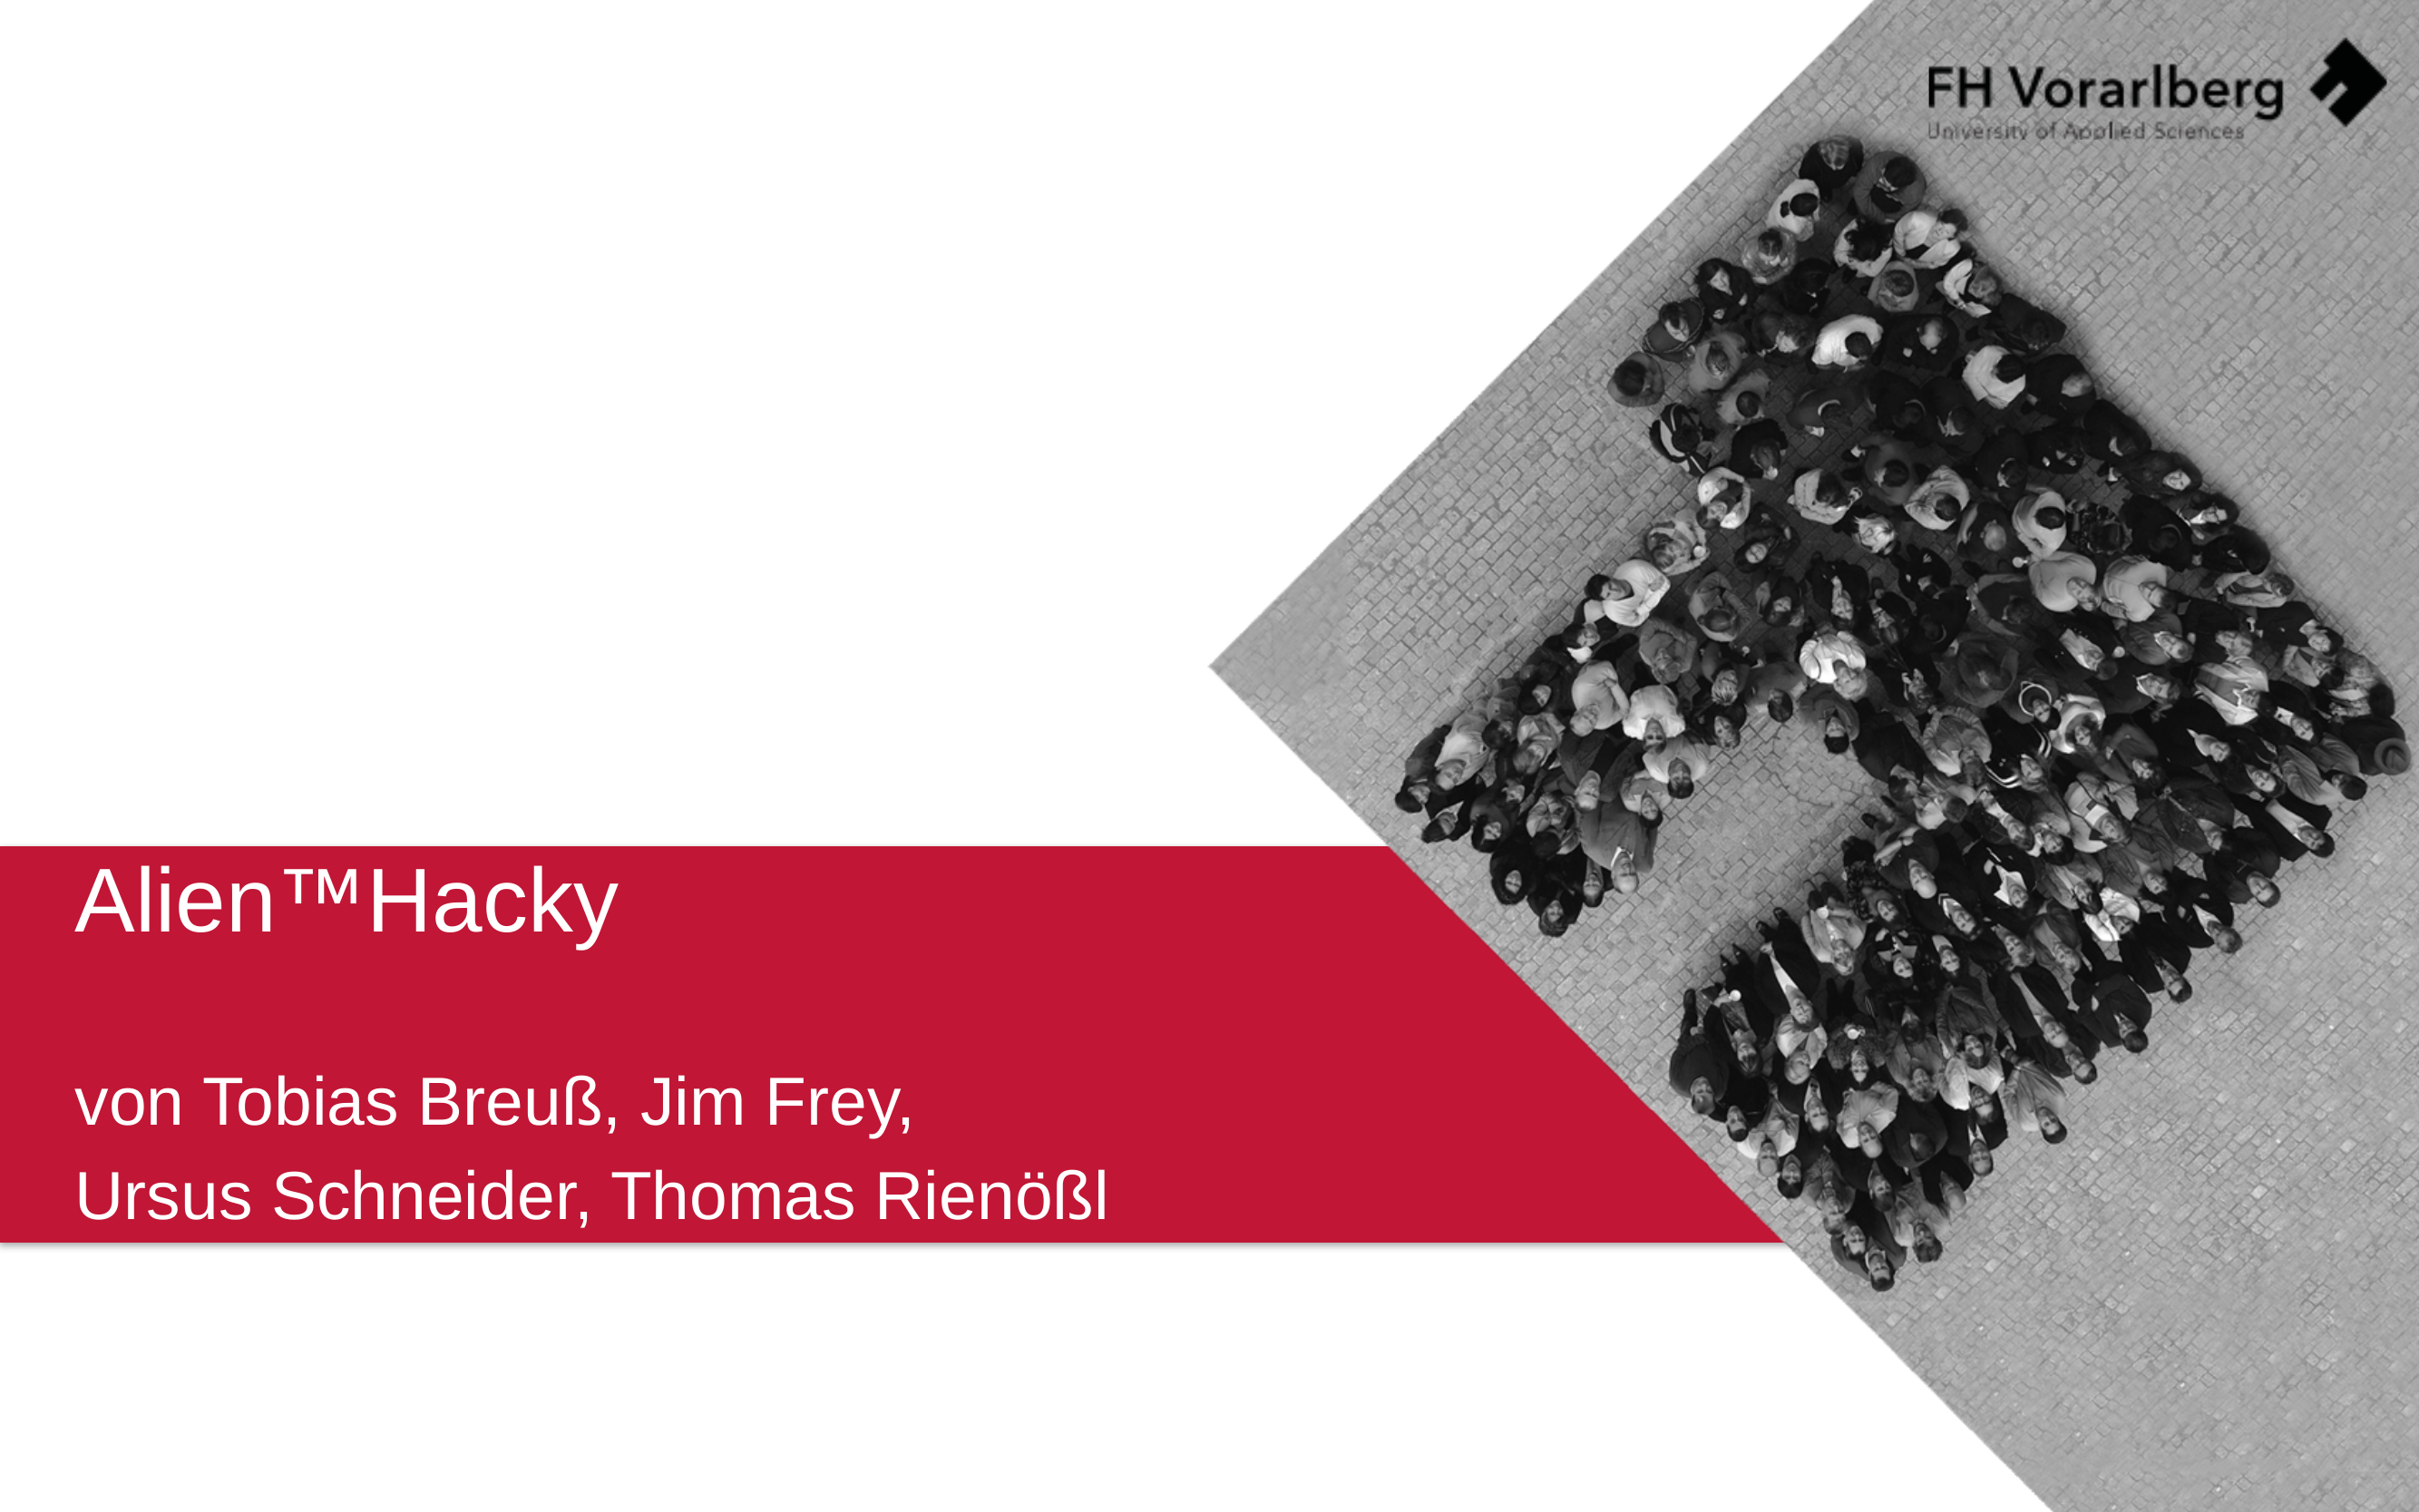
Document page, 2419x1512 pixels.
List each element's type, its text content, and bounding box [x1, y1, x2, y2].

title Alien™Hacky von Tobias Breuß, Jim Frey, Ursus Schneider, Thomas Rienößl [21, 867, 1403, 1222]
picture [405, 0, 2419, 1512]
